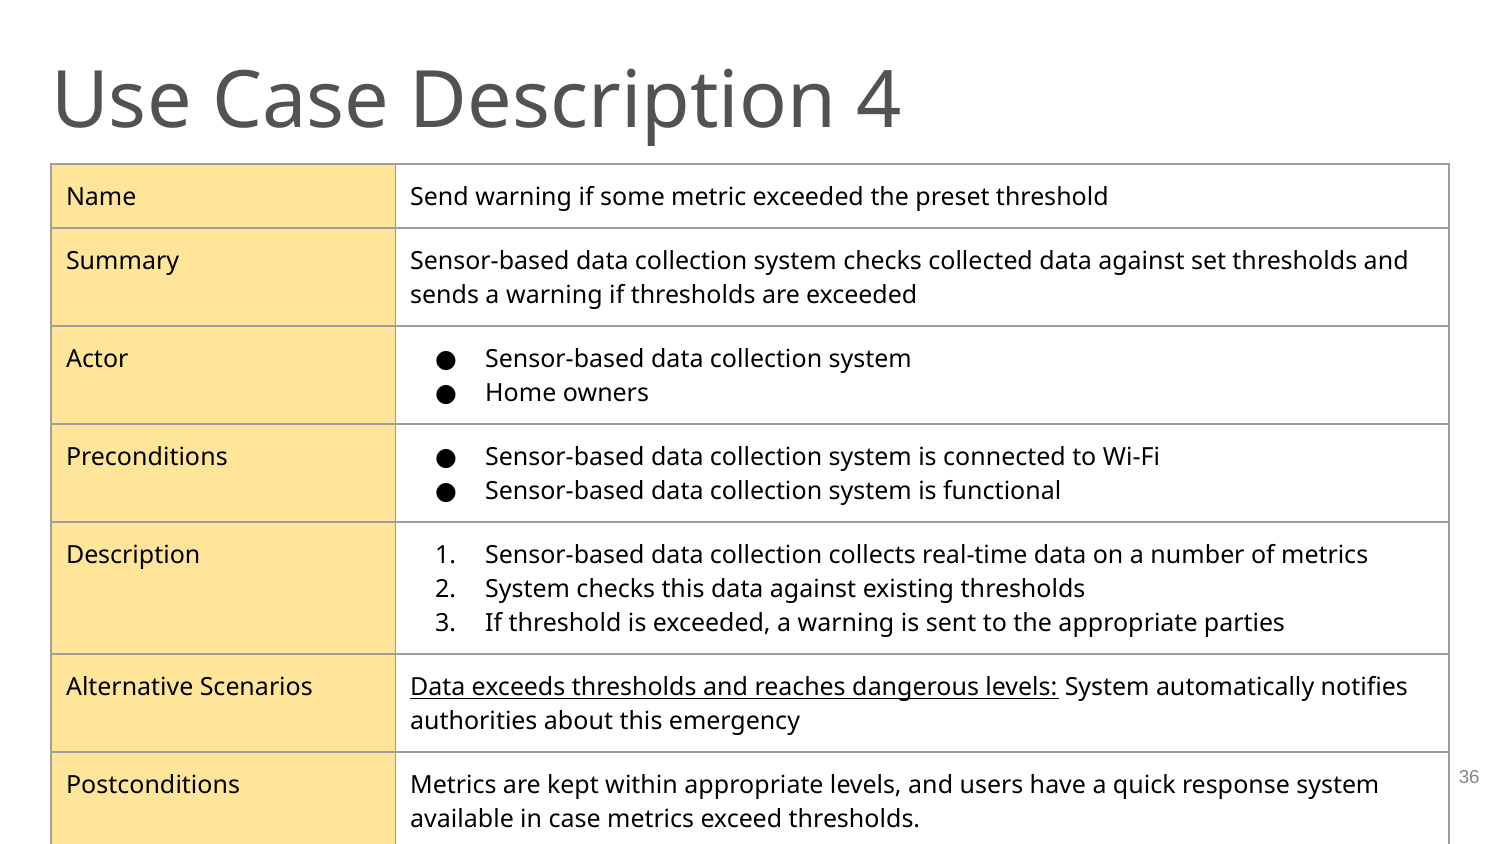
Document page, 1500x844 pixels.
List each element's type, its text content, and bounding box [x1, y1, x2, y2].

table_header Send warning if some metric exceeded the preset threshold [396, 165, 1448, 227]
table_cell Data exceeds thresholds and reaches dangerous levels: System automatically notifies authorities about this emergency [396, 655, 1448, 751]
table_cell Sensor-based data collection system is connected to Wi-Fi Sensor-based data collection system is functional [396, 425, 1448, 521]
table_cell Postconditions [52, 753, 395, 844]
table_cell Sensor-based data collection system Home owners [396, 327, 1448, 423]
table_cell Actor [52, 327, 395, 423]
table_cell Metrics are kept within appropriate levels, and users have a quick response system available in case metrics exceed thresholds. [396, 753, 1448, 844]
slide_number ‹#› [1389, 764, 1480, 830]
table_cell Description [52, 523, 395, 653]
table_cell Alternative Scenarios [52, 655, 395, 751]
table_cell Sensor-based data collection collects real-time data on a number of metrics System checks this data against existing thresholds If threshold is exceeded, a warning is sent to the appropriate parties [396, 523, 1448, 653]
title Use Case Description 4 [51, 48, 1449, 142]
table_cell Summary [52, 229, 395, 325]
table_cell Sensor-based data collection system checks collected data against set thresholds and sends a warning if thresholds are exceeded [396, 229, 1448, 325]
table_header Name [52, 165, 395, 227]
table_cell Preconditions [52, 425, 395, 521]
